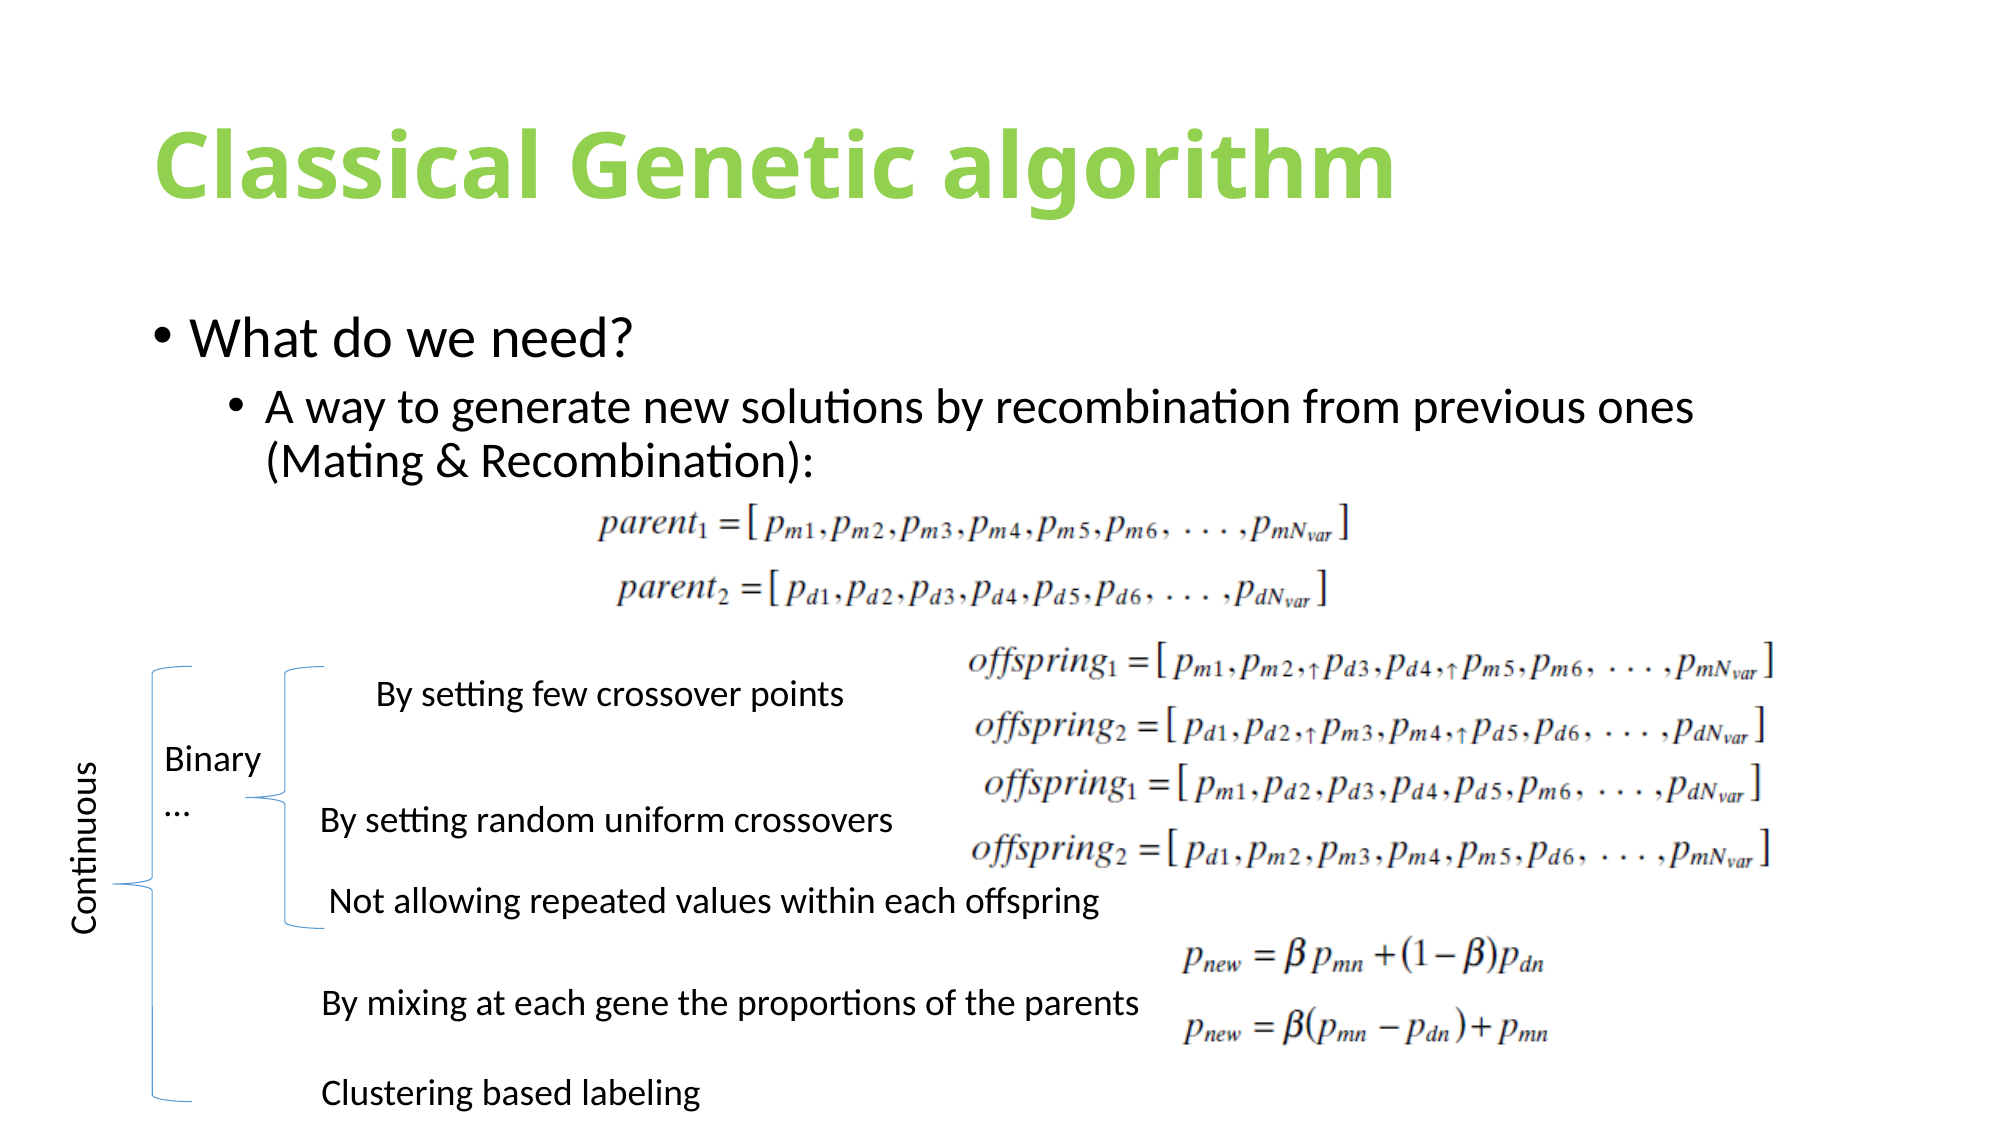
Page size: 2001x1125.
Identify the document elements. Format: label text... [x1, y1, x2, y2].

picture [1163, 923, 1572, 1070]
text_box Not allowing repeated values within each offspring [313, 869, 1116, 929]
text_box Continuous [50, 747, 111, 951]
text_box Binary … [192, 726, 277, 832]
title Classical Genetic algorithm [137, 59, 1863, 278]
text_box By setting random uniform crossovers [325, 787, 909, 847]
text_box [277, 666, 325, 929]
text_box By setting few crossover points [361, 661, 861, 722]
picture [576, 496, 1813, 889]
list What do we need? A way to generate new solutions by recombination from previous ones (Mating & Recombination): [137, 299, 1863, 1014]
text_box [112, 665, 192, 1103]
text_box By mixing at each gene the proportions of the parents Clustering based labeling [306, 970, 1156, 1121]
